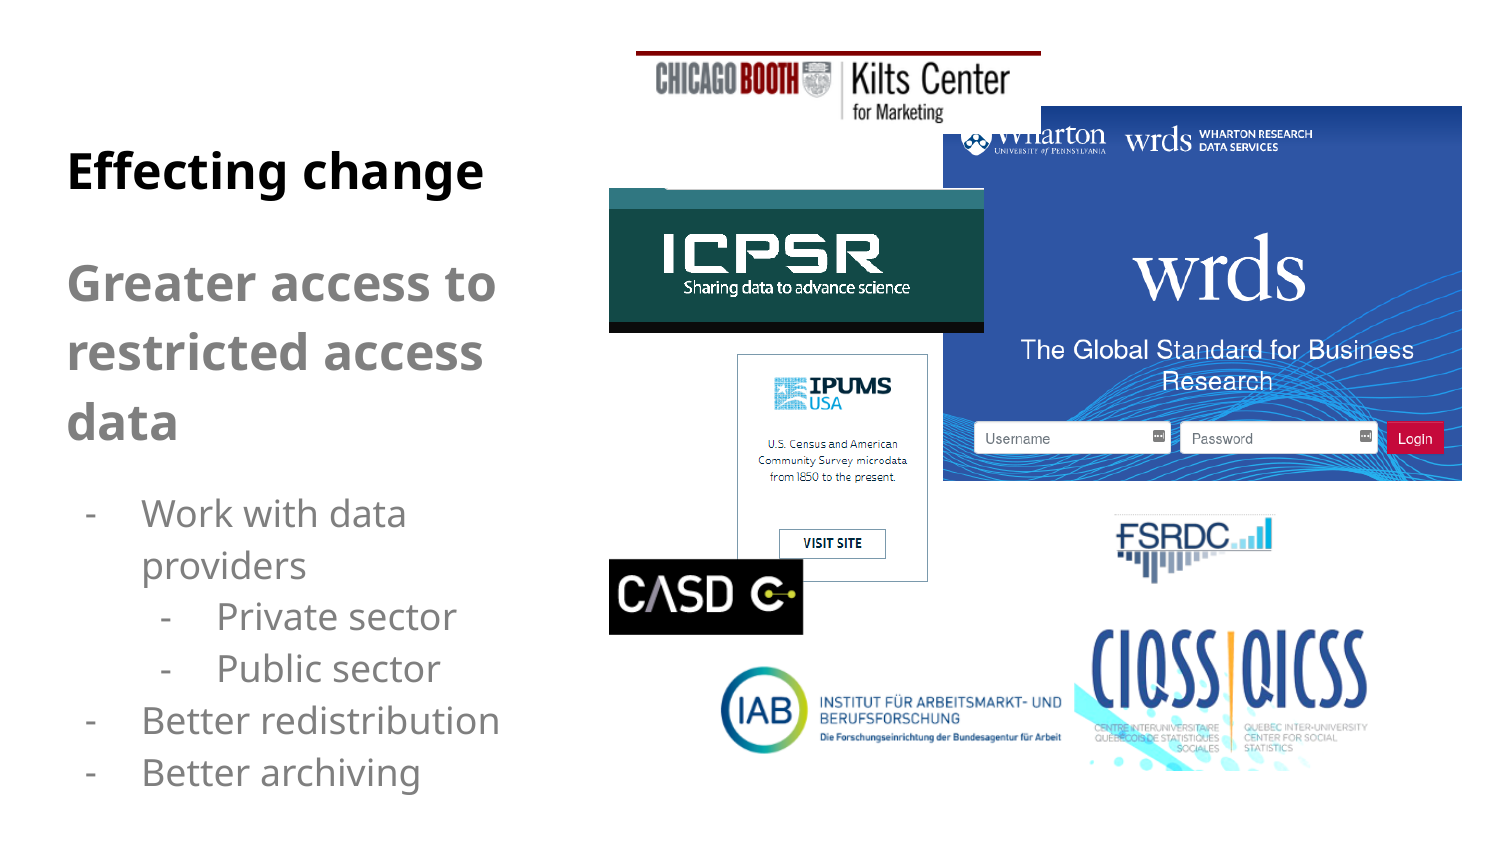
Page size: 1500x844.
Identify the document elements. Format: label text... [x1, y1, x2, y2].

picture [609, 51, 1462, 482]
title Effecting change [51, 91, 512, 216]
picture [609, 345, 1383, 771]
list Greater access to restricted access data Work with data providers Private sector Public sector Better redistribution Better archiving [51, 227, 568, 750]
